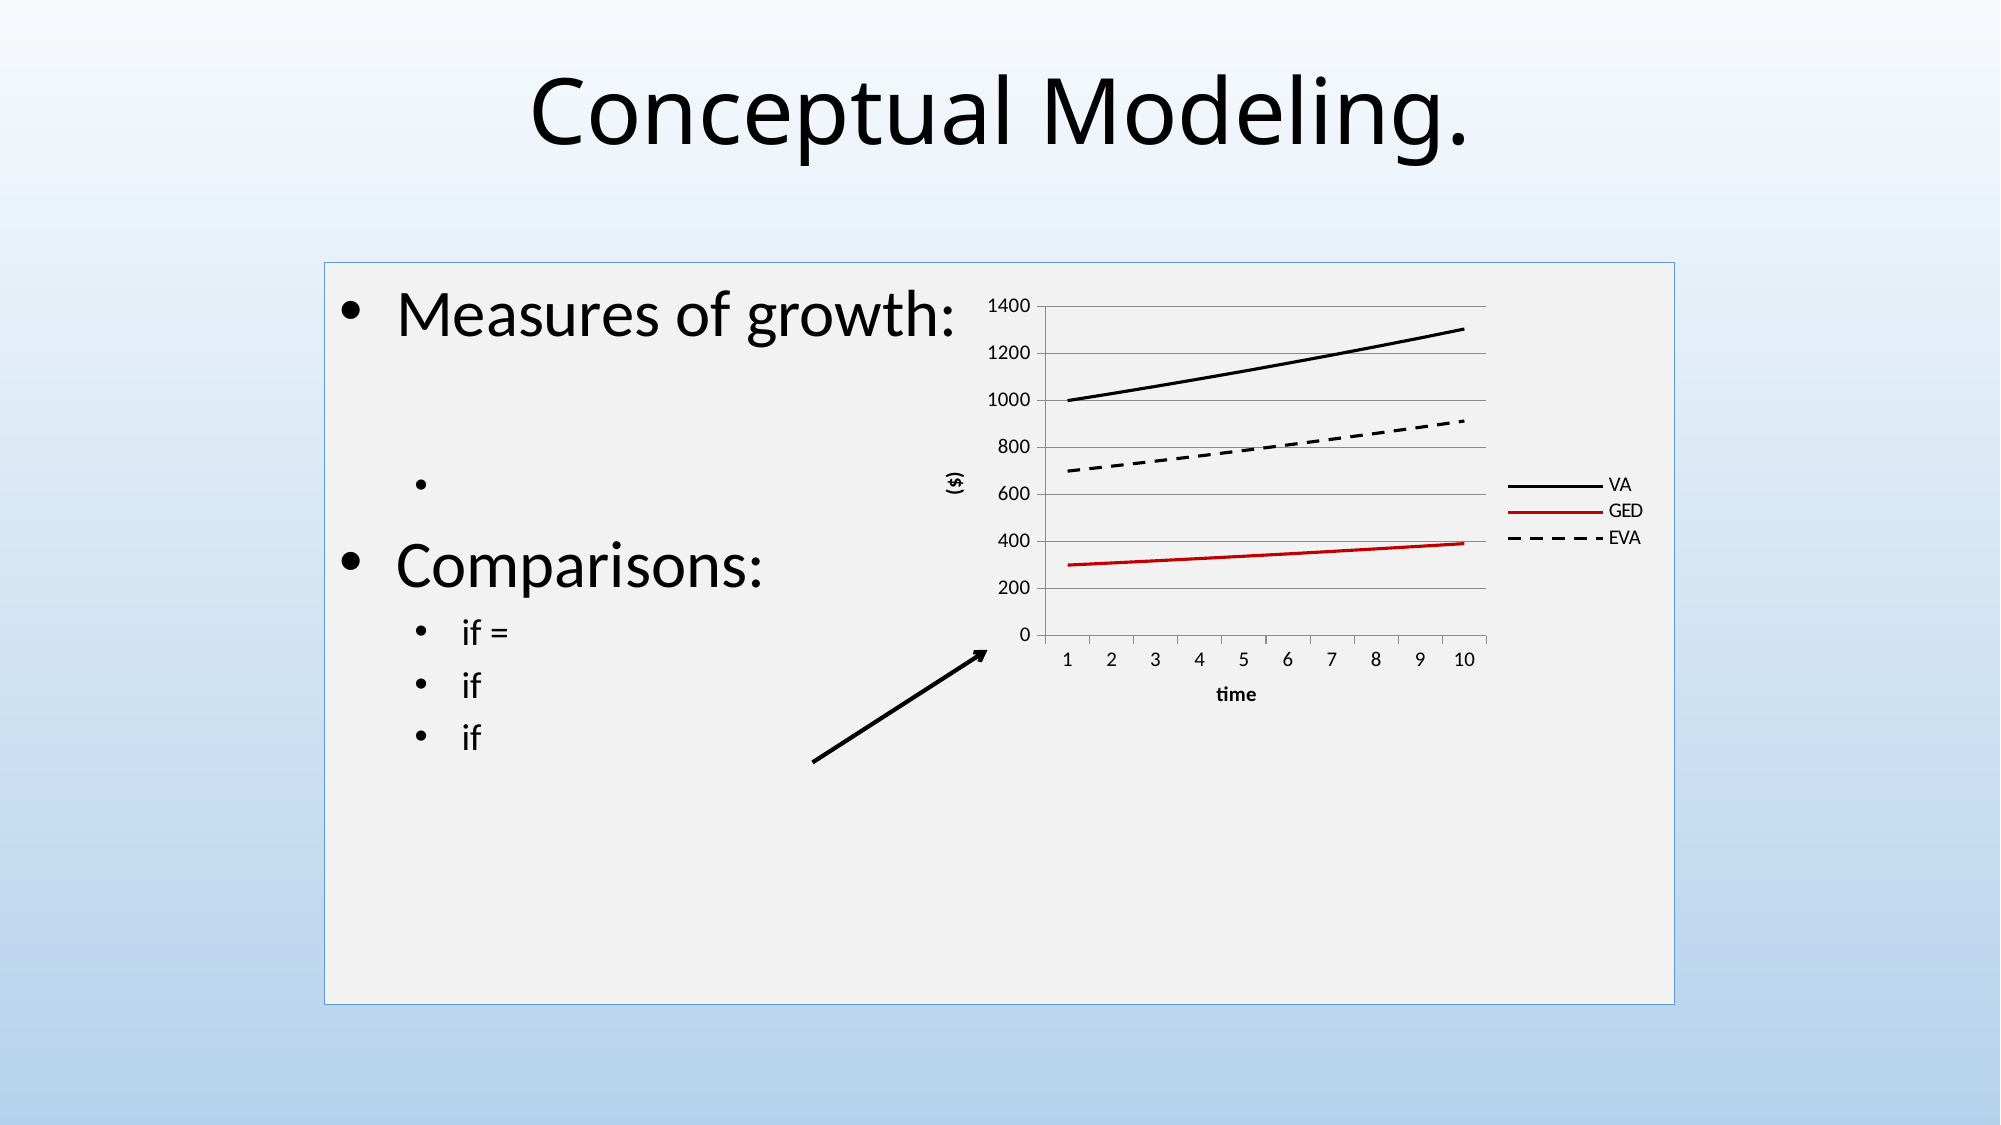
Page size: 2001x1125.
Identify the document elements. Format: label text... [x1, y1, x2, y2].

text_box Conceptual Modeling. [324, 45, 1675, 233]
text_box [812, 649, 988, 763]
chart [912, 287, 1663, 738]
